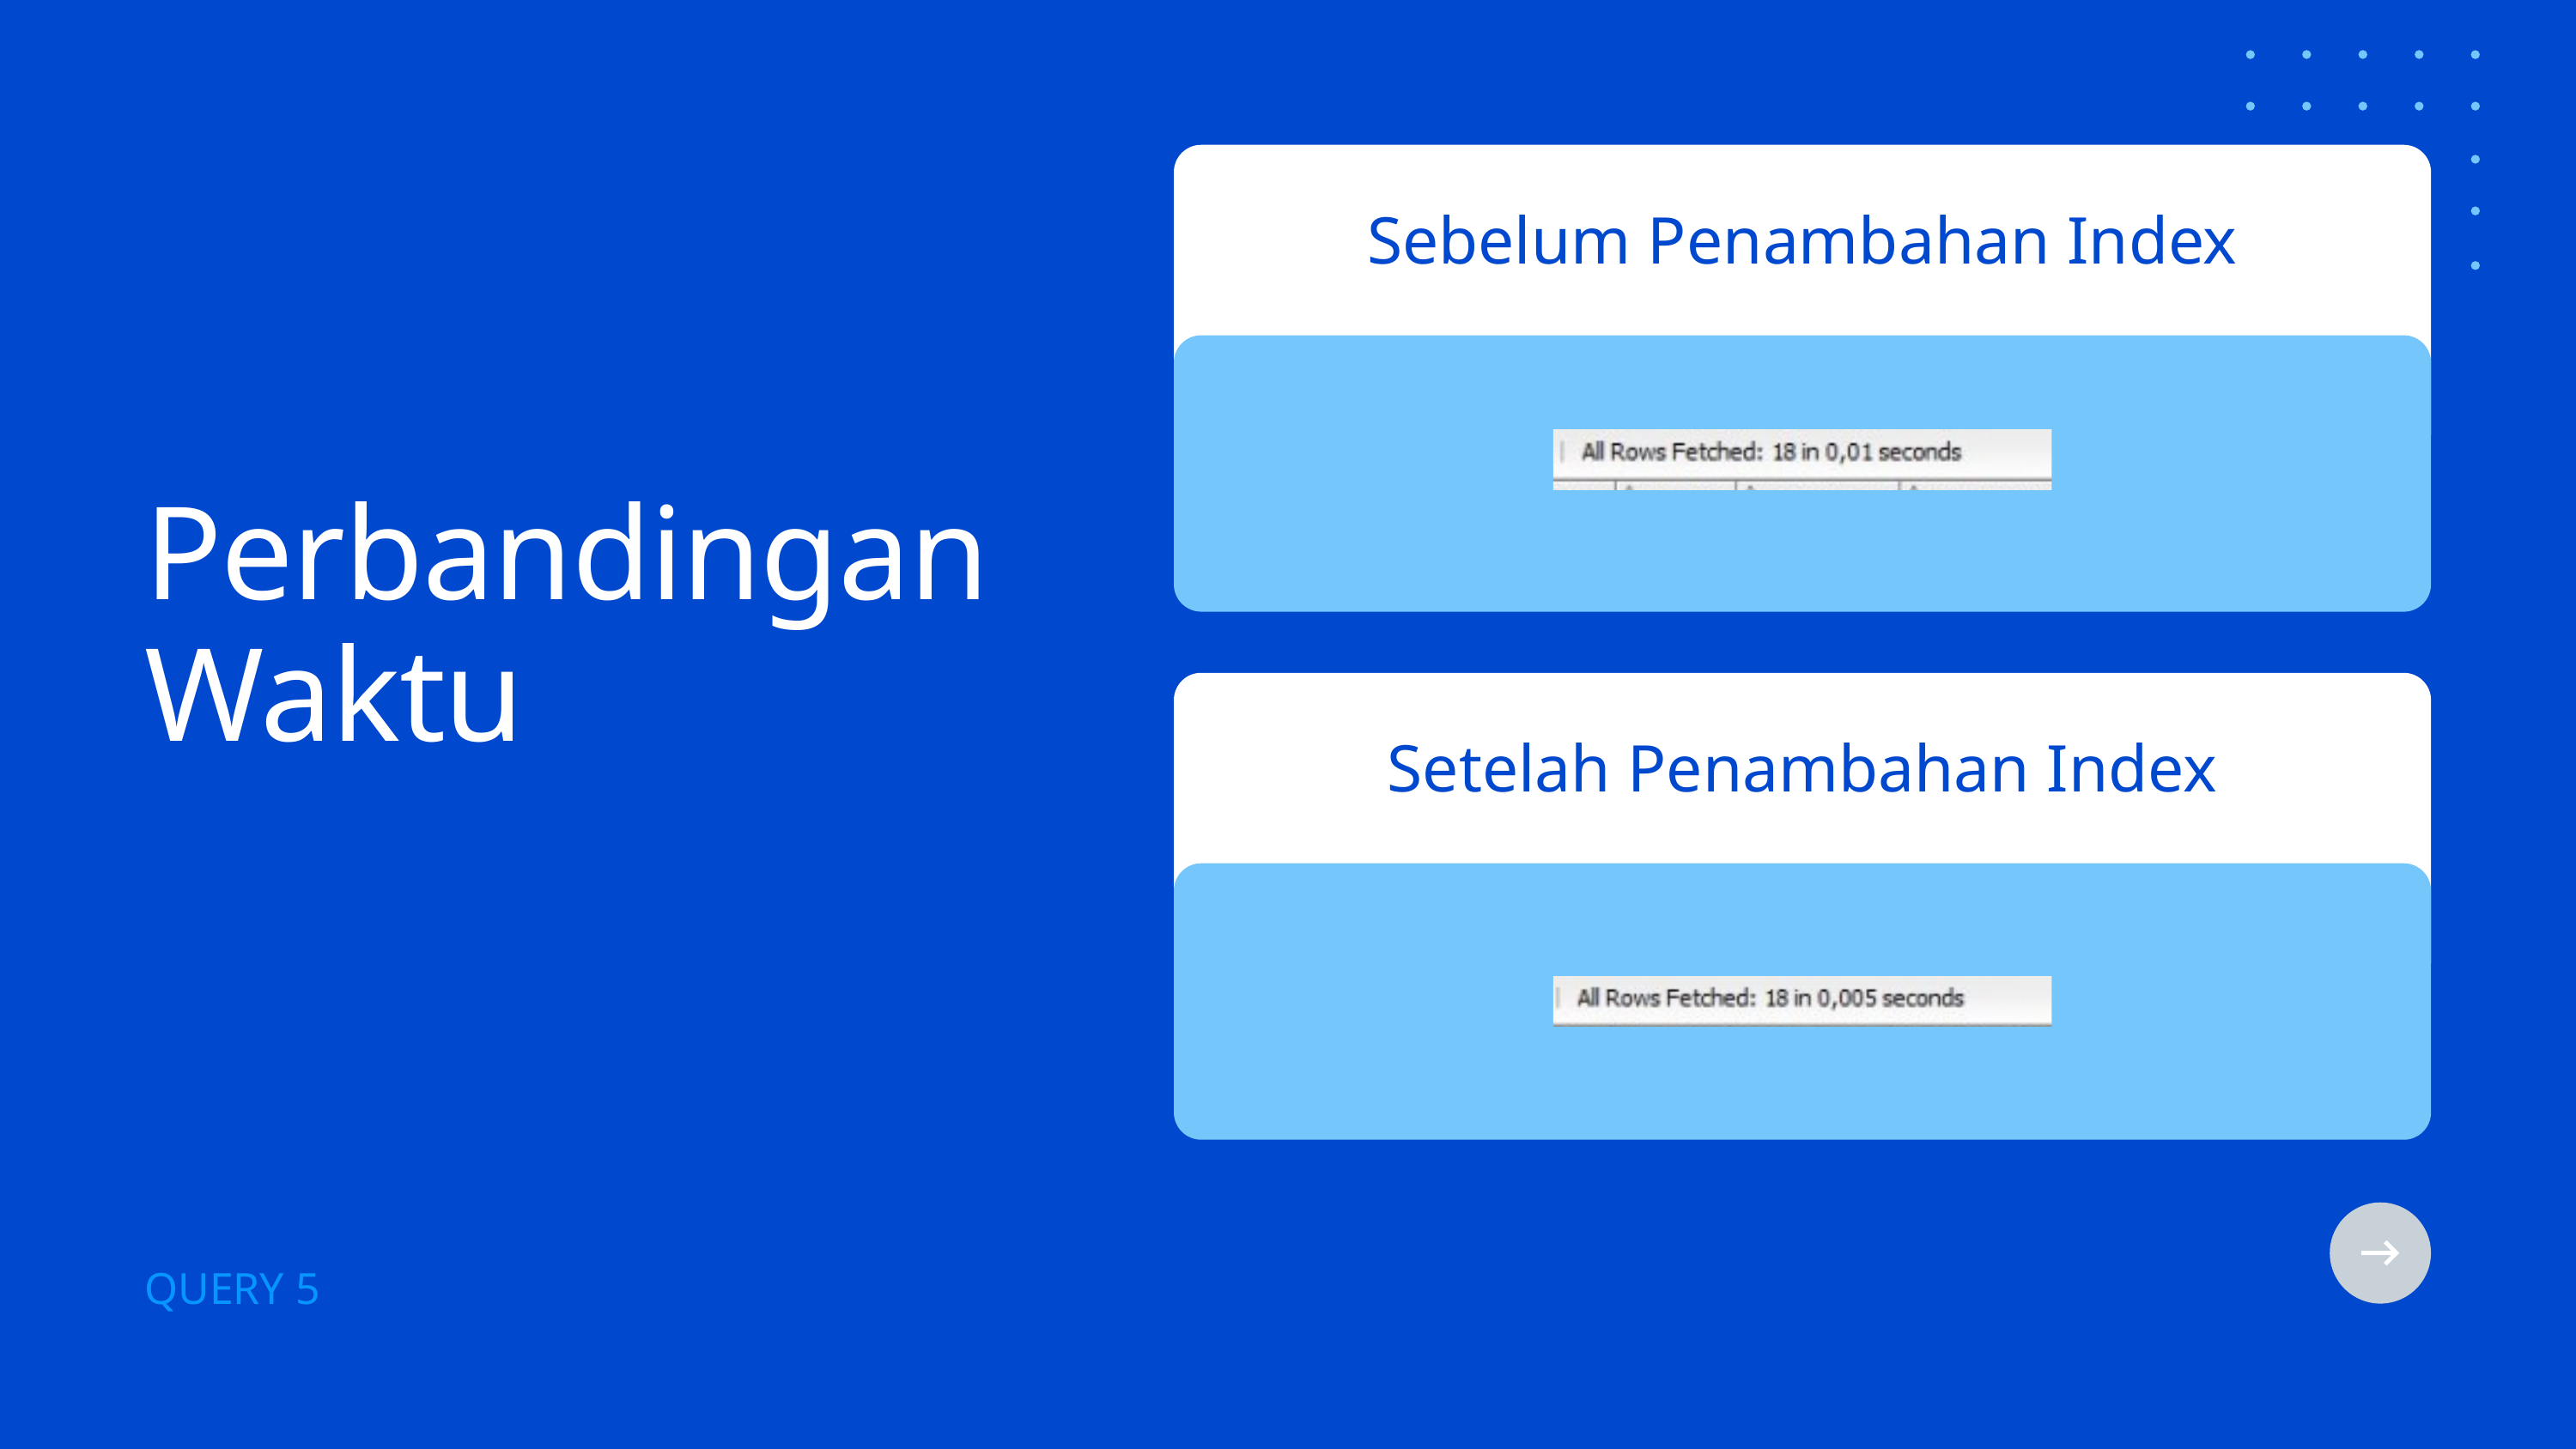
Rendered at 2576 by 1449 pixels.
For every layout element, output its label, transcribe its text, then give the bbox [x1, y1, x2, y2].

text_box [1173, 144, 2432, 335]
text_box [1173, 335, 2432, 612]
picture [1552, 976, 2052, 1028]
picture [2239, 45, 2485, 274]
text_box Perbandingan Waktu [144, 484, 1005, 768]
picture [1552, 429, 2052, 490]
text_box QUERY 5 [144, 1252, 833, 1313]
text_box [1173, 863, 2432, 1140]
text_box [1173, 672, 2432, 863]
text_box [2329, 1202, 2432, 1304]
